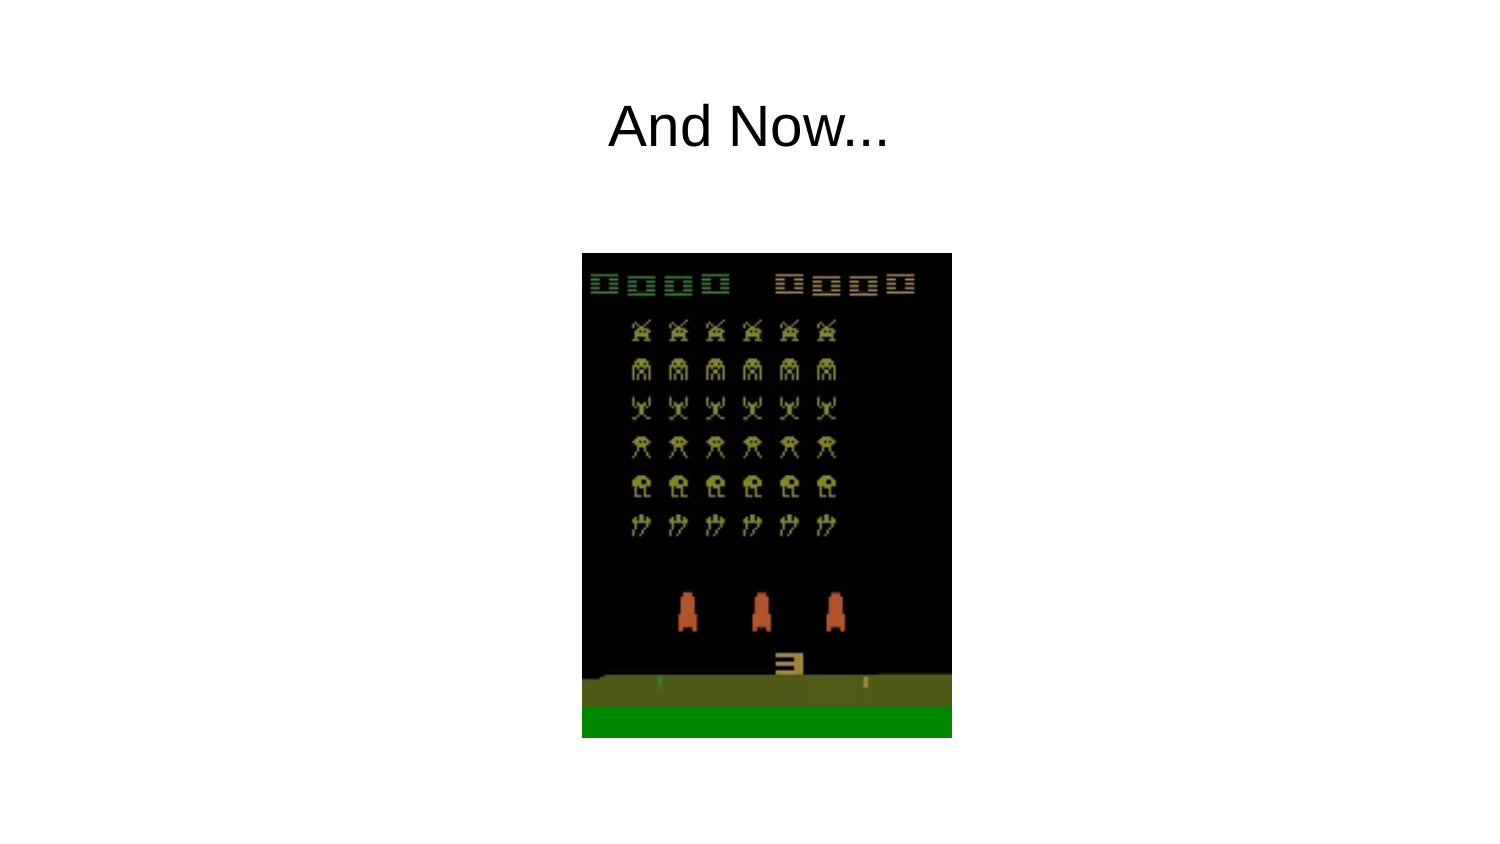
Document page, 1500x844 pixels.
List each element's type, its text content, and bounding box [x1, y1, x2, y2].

title And Now... [51, 72, 1449, 167]
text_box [580, 251, 953, 739]
